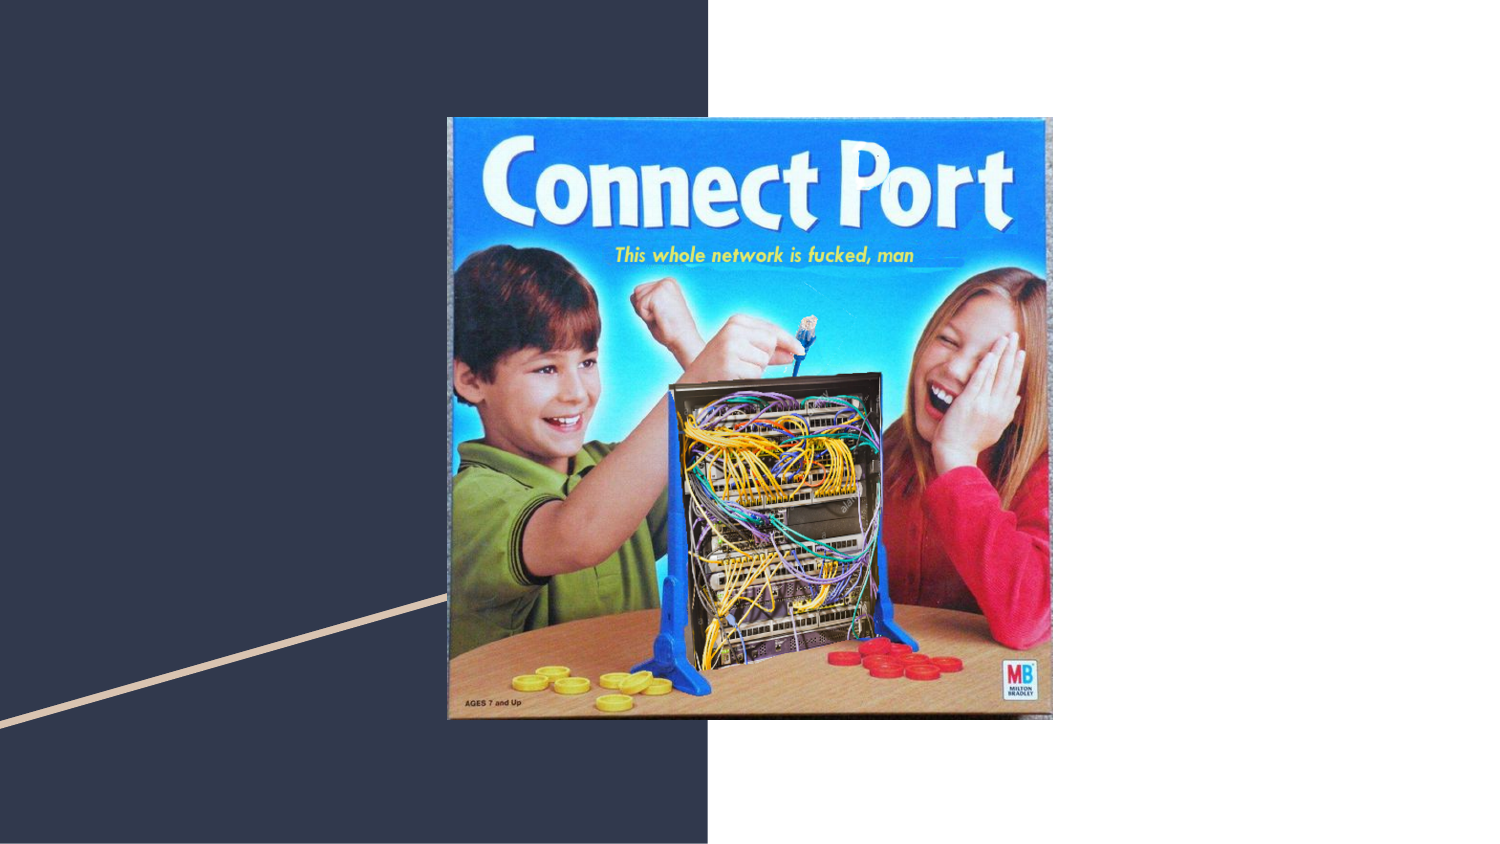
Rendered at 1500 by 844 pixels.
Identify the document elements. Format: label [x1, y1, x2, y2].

picture [446, 117, 1053, 720]
